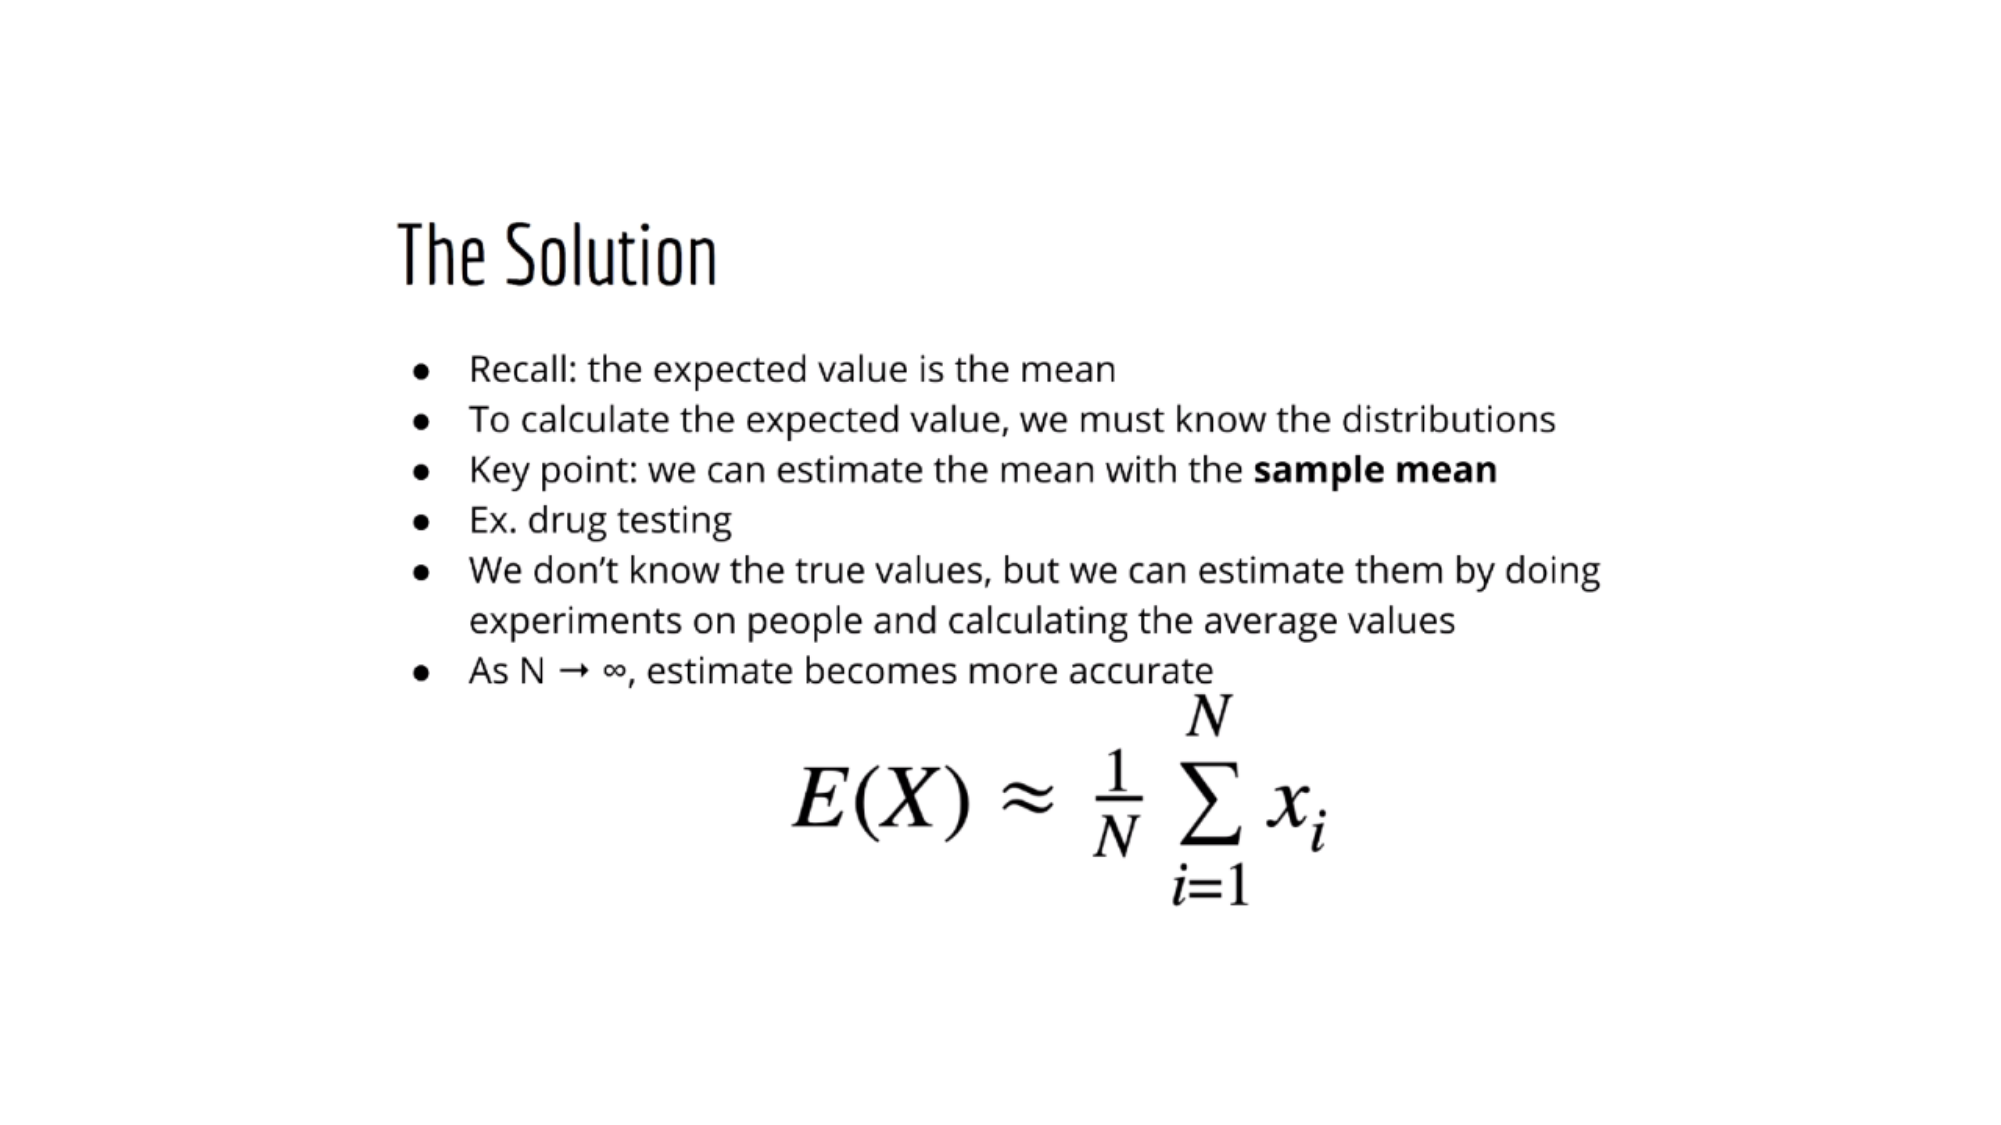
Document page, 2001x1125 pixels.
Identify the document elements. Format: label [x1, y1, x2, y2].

picture [369, 196, 1631, 929]
